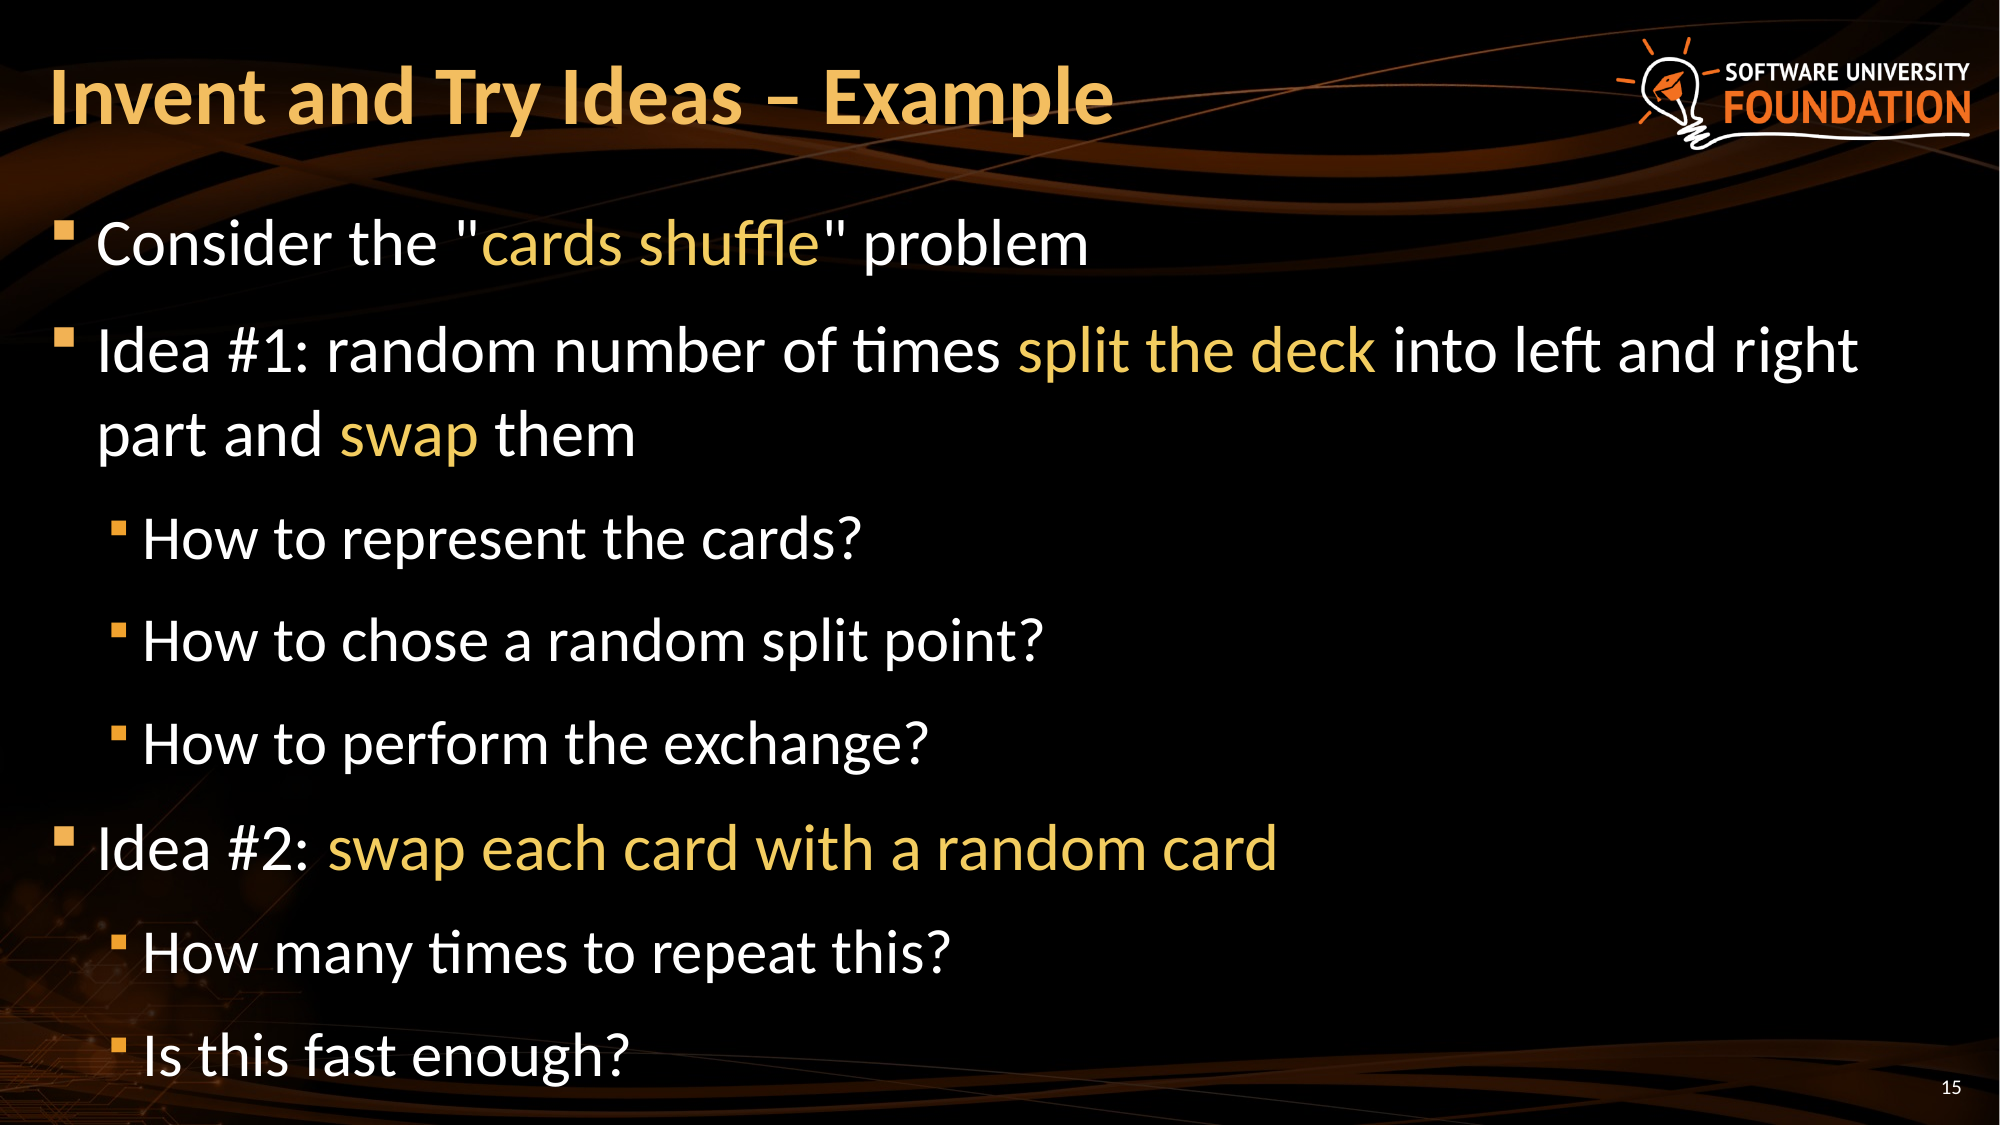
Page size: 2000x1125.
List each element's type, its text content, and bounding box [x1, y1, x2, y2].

list Consider the "cards shuffle" problem Idea #1: random number of times split the deck into left and right part and swap them How to represent the cards? How to chose a random split point? How to perform the exchange? Idea #2: swap each card with a random card How many times to repeat this? Is this fast enough? [31, 188, 1968, 1103]
title Invent and Try Ideas – Example [30, 6, 1602, 189]
picture [0, 0, 2000, 1125]
